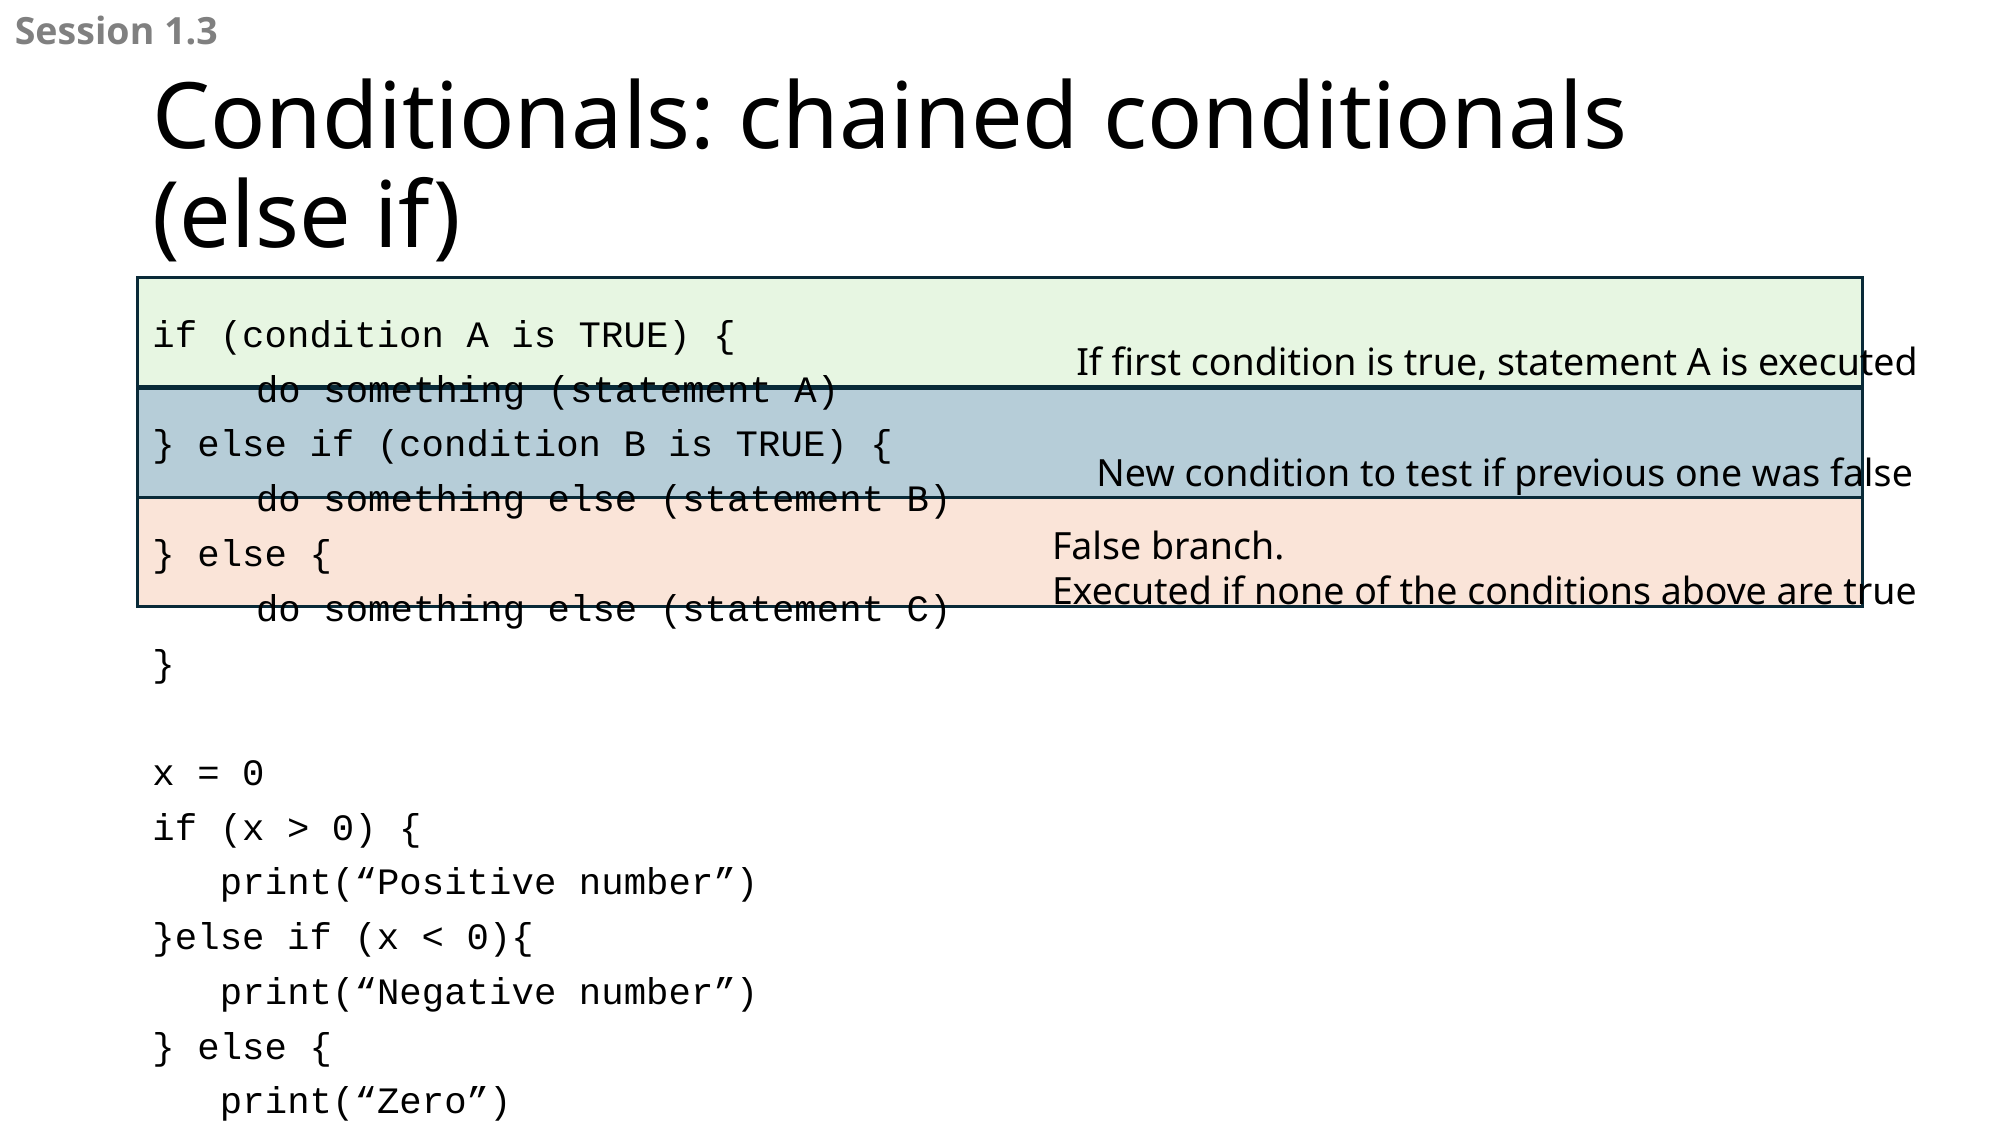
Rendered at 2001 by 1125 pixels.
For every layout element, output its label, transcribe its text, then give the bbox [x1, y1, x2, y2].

text_box New condition to test if previous one was false [1081, 441, 1929, 502]
text_box False branch. Executed if none of the conditions above are true [1037, 514, 1933, 620]
text_box If first condition is true, statement A is executed [1061, 330, 1934, 391]
text_box Session 1.3 [0, 0, 1001, 60]
title Conditionals: chained conditionals (else if) [137, 59, 1863, 248]
list if (condition A is TRUE) { do something (statement A) } else if (condition B is TRUE) { do something else (statement B) } else { do something else (statement C) } x = 0 if (x > 0) { print(“Positive number”) }else if (x < 0){ print(“Negative number”) } else { print(“Zero”) } [137, 248, 1863, 1125]
